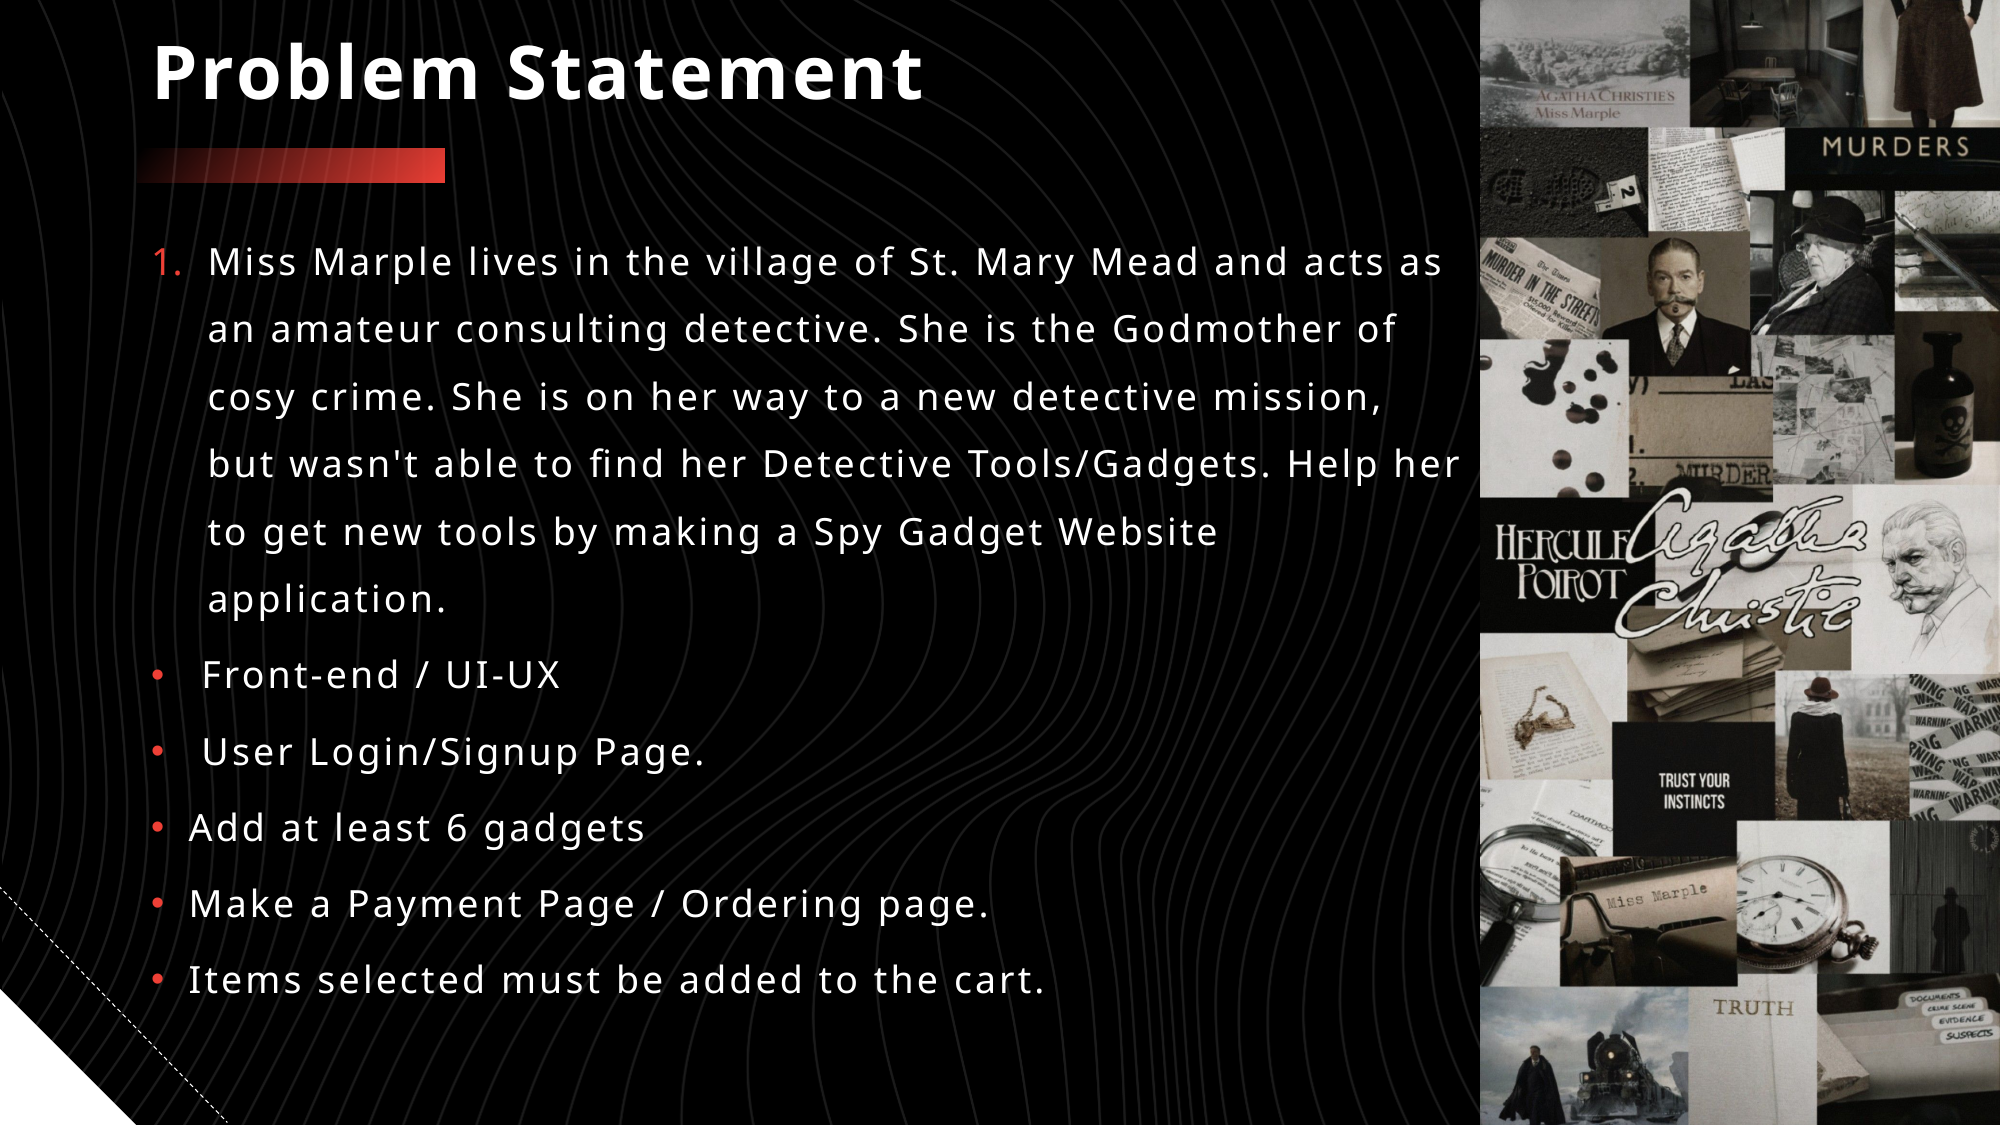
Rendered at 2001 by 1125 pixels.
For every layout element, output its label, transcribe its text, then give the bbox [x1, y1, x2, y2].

title Problem Statement [136, 27, 1480, 124]
list Miss Marple lives in the village of St. Mary Mead and acts as an amateur consulting detective. She is the Godmother of cosy crime. She is on her way to a new detective mission, but wasn't able to find her Detective Tools/Gadgets. Help her to get new tools by making a Spy Gadget Website application. Front-end / UI-UX User Login/Signup Page. Add at least 6 gadgets Make a Payment Page / Ordering page. Items selected must be added to the cart. [136, 207, 1480, 1125]
picture [1480, 0, 2000, 1125]
